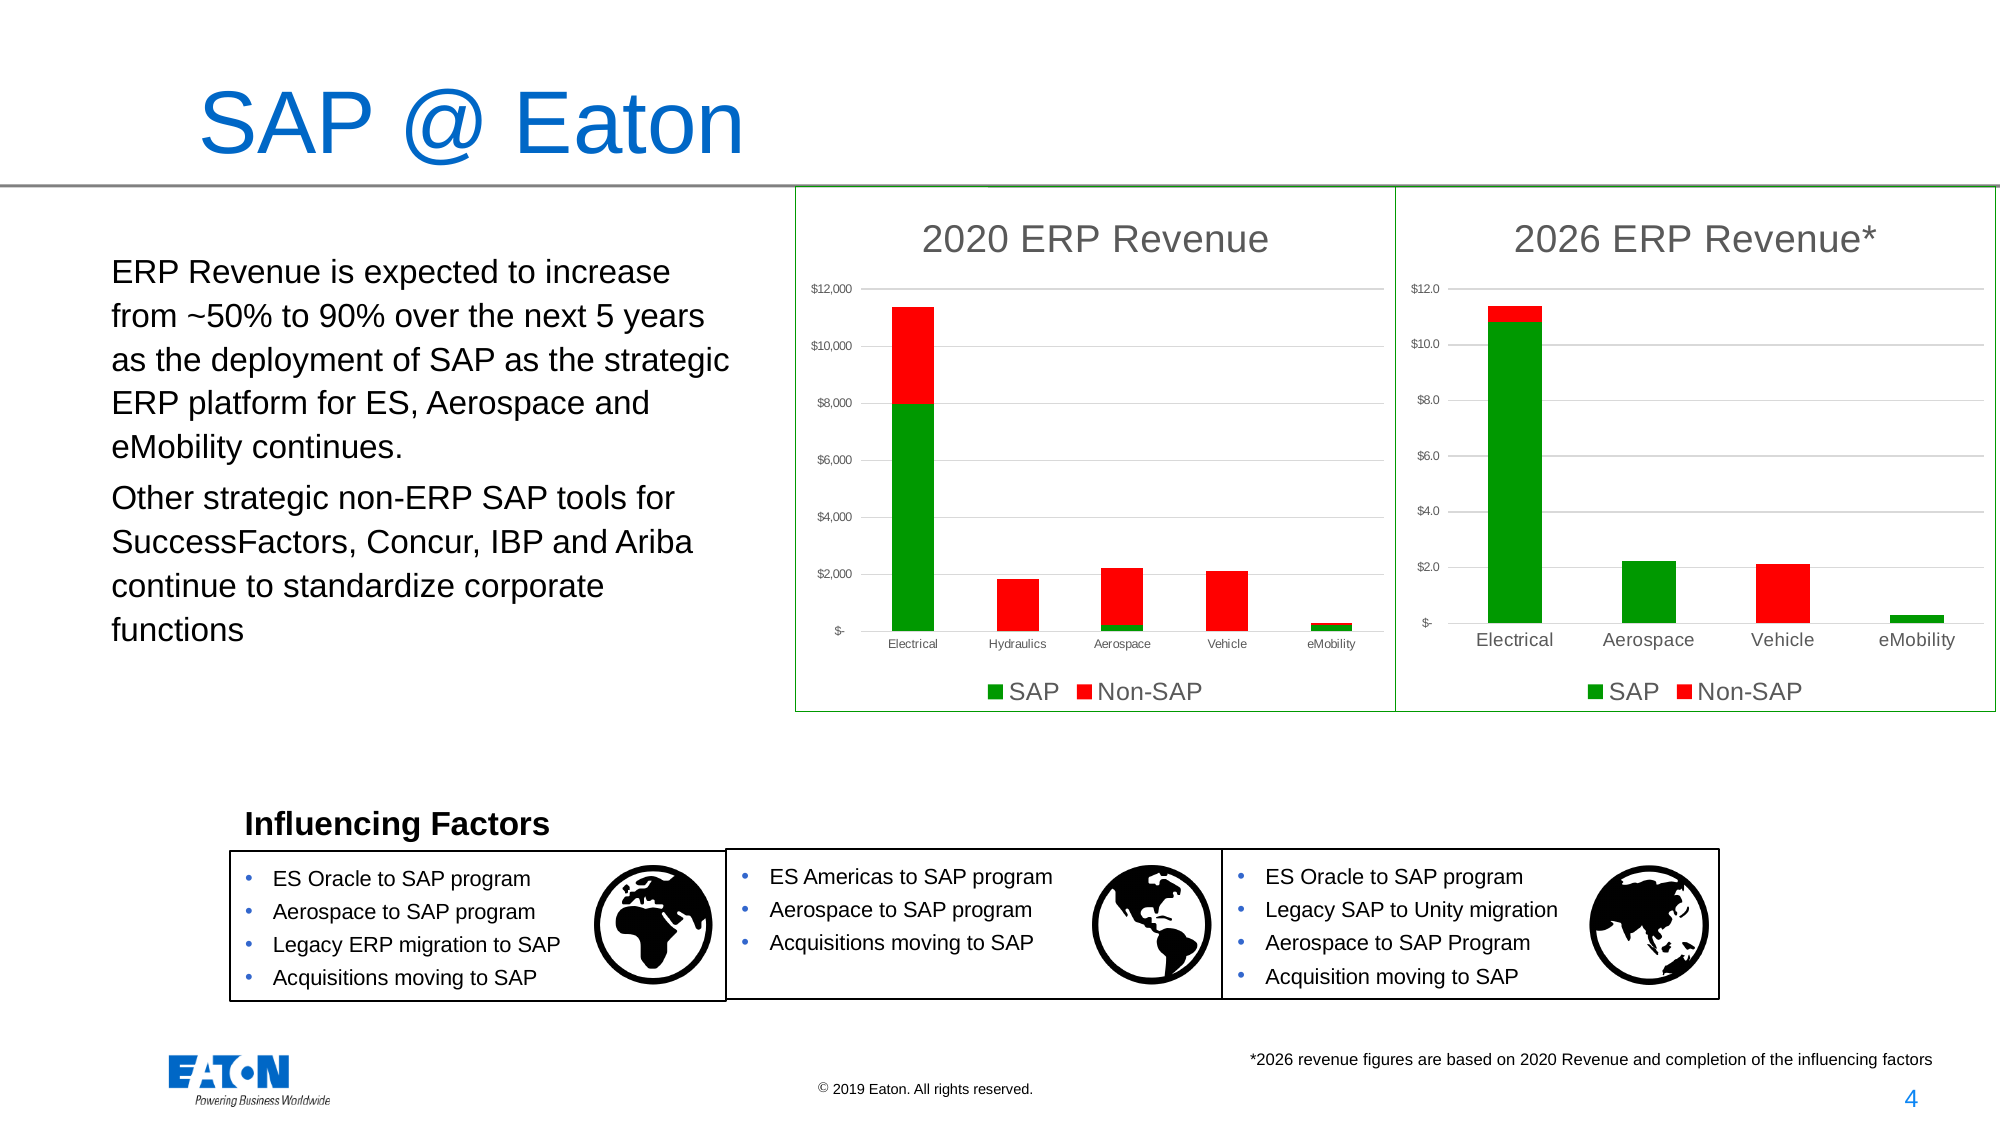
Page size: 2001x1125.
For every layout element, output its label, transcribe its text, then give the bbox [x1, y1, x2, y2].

text_box ES Americas to SAP program Aerospace to SAP program Acquisitions moving to SAP [725, 847, 1220, 1001]
title SAP @ Eaton [183, 0, 1917, 180]
text_box Influencing Factors [229, 790, 1426, 849]
picture [577, 849, 729, 1000]
text_box ERP Revenue is expected to increase from ~50% to 90% over the next 5 years as the deployment of SAP as the strategic ERP platform for ES, Aerospace and eMobility continues. Other strategic non-ERP SAP tools for SuccessFactors, Concur, IBP and Ariba continue to standardize corporate functions [96, 238, 750, 655]
chart [795, 185, 1997, 712]
picture [1573, 850, 1725, 1002]
text_box *2026 revenue figures are based on 2020 Revenue and completion of the influencing factors [1235, 1039, 1971, 1076]
text_box ES Oracle to SAP program Legacy SAP to Unity migration Aerospace to SAP Program Acquisition moving to SAP [1220, 847, 1721, 1001]
text_box ES Oracle to SAP program Aerospace to SAP program Legacy ERP migration to SAP Acquisitions moving to SAP [228, 849, 575, 1003]
picture [148, 1034, 350, 1125]
picture [1075, 849, 1227, 1001]
